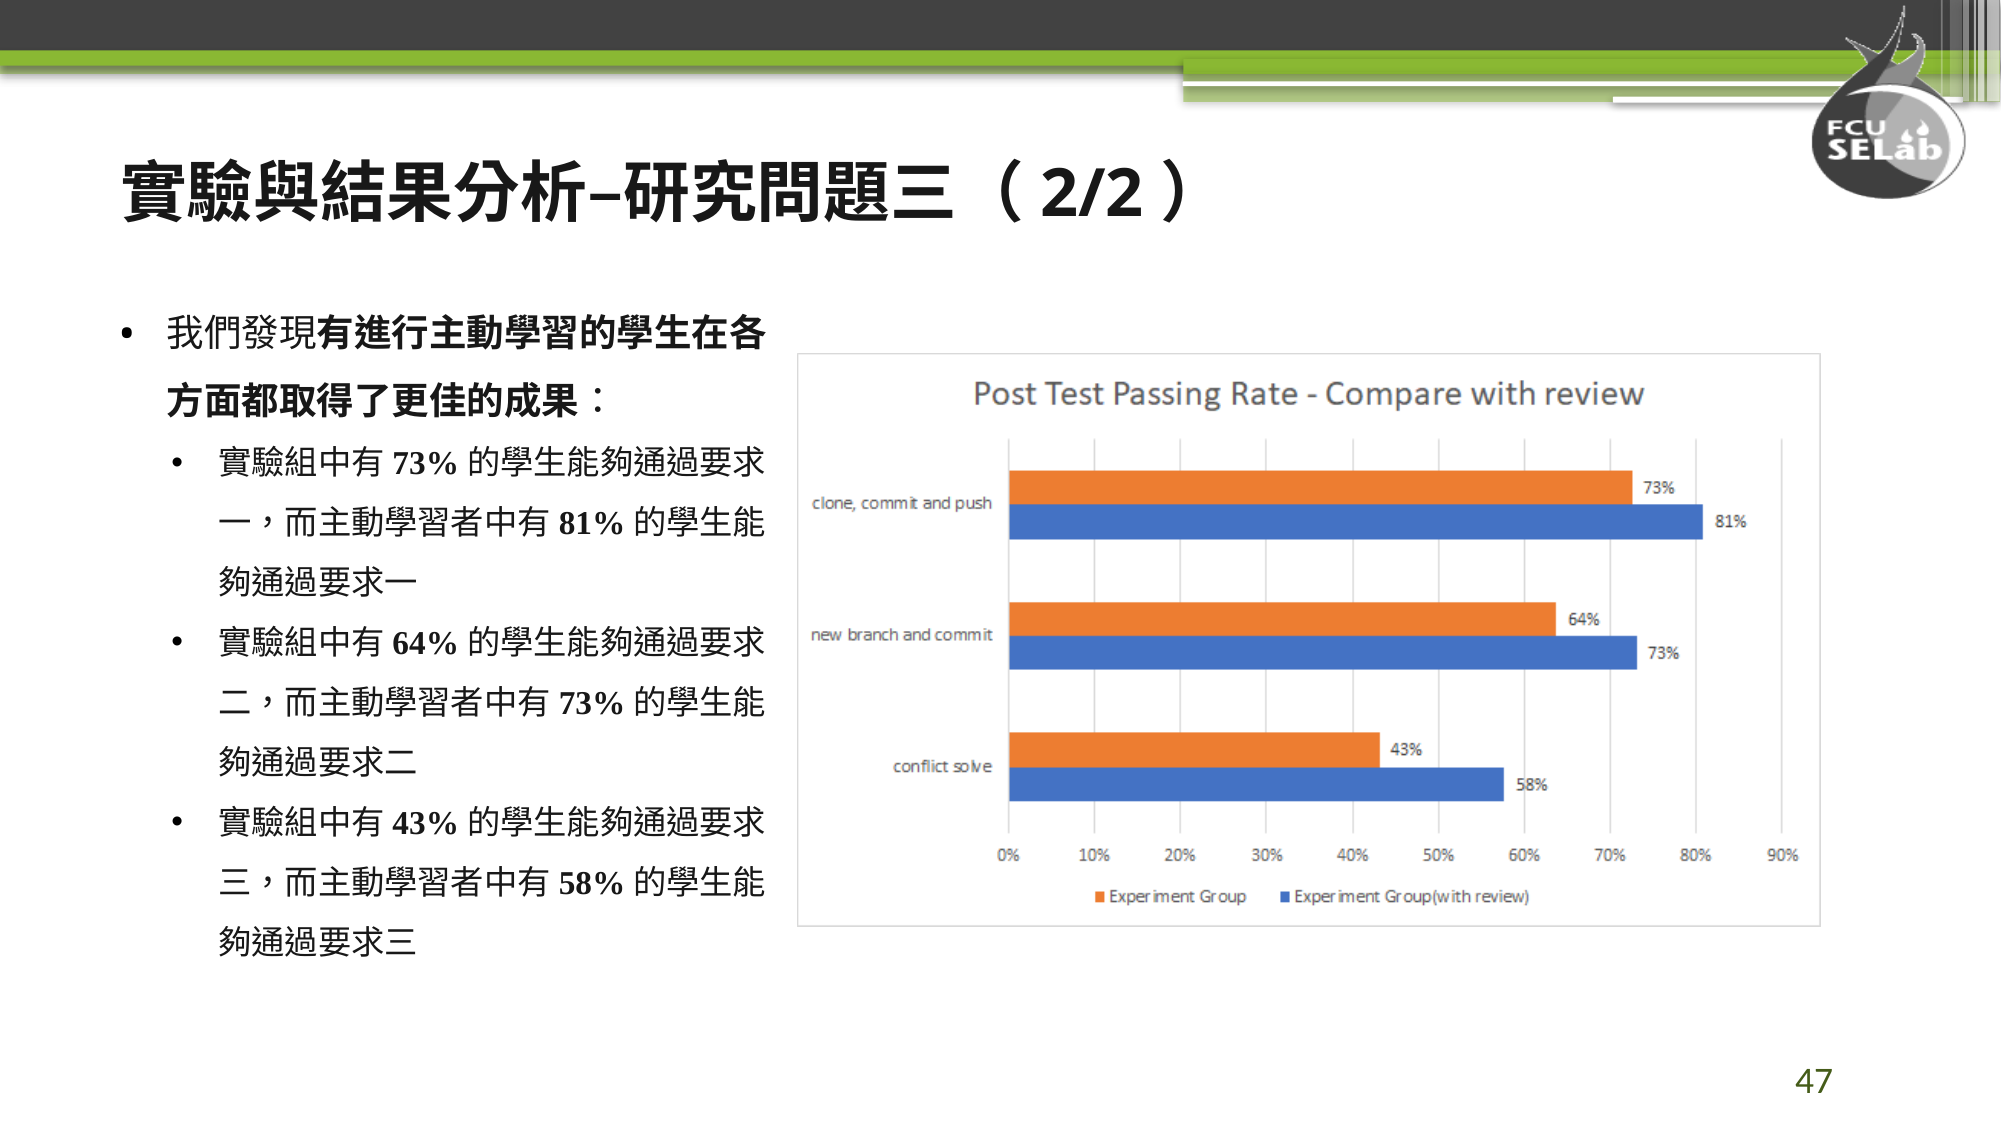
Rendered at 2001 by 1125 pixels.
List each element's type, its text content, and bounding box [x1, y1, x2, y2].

slide_number 47 [1780, 1048, 1974, 1109]
picture [1780, 2, 2000, 203]
title 實驗與結果分析–研究問題三（2/2） [0, 101, 1900, 277]
list 我們發現有進行主動學習的學生在各方面都取得了更佳的成果： 實驗組中有73%的學生能夠通過要求一，而主動學習者中有81%的學生能夠通過要求一 實驗組中有64%的學生能夠通過要求二，而主動學習者中有73%的學生能夠通過要求二 實驗組中有43%的學生能夠通過要求三，而主動學習者中有58%的學生能夠通過要求三 [99, 276, 797, 1003]
picture [796, 352, 1821, 927]
